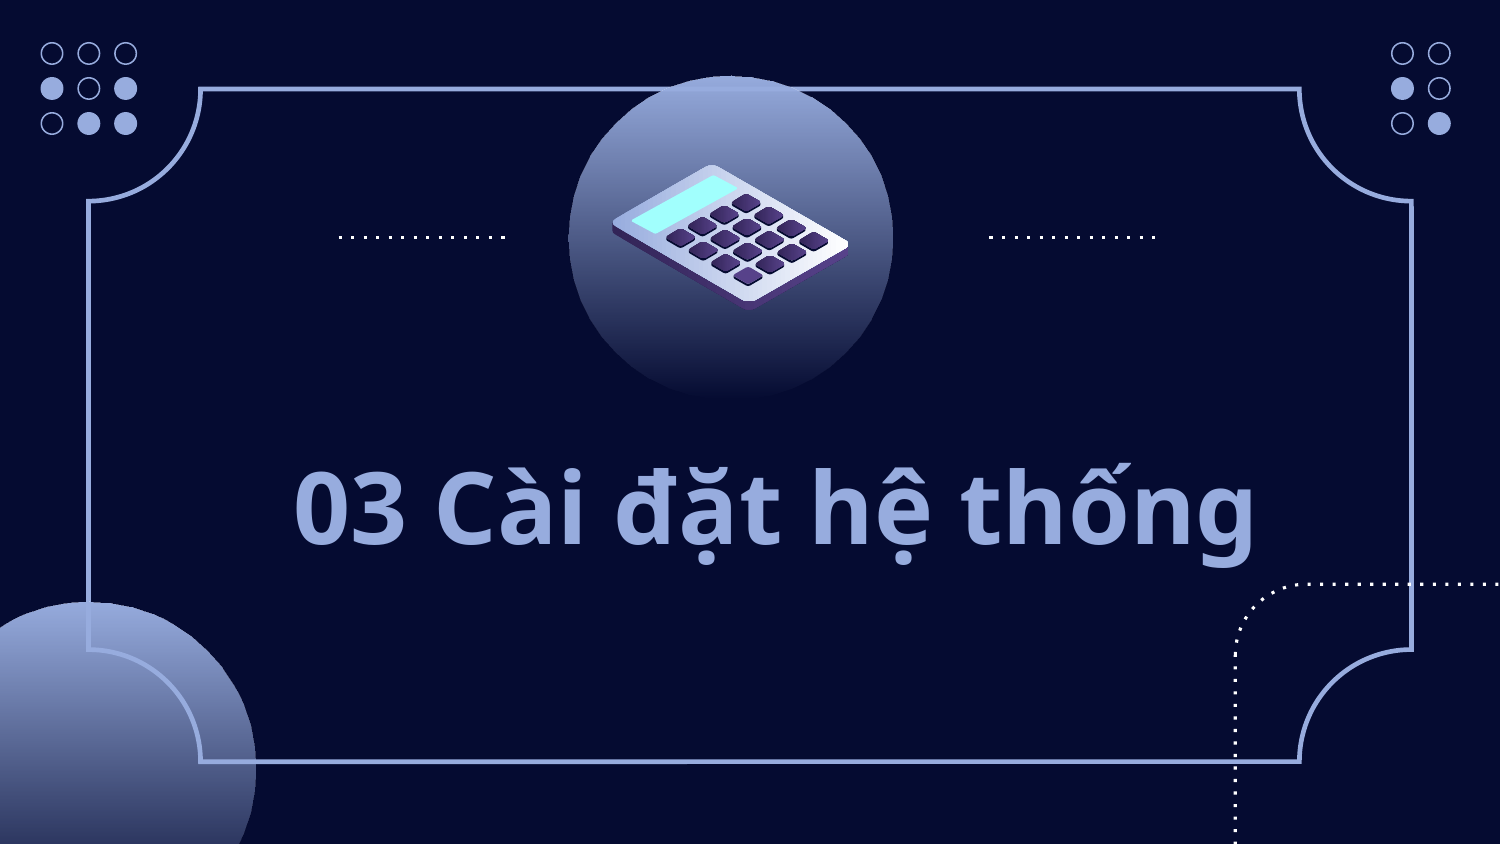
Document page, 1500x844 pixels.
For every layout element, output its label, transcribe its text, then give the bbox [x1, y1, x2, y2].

title 03 Cài đặt hệ thống [165, 429, 1388, 593]
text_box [611, 165, 850, 310]
text_box [1235, 584, 1500, 844]
text_box [0, 601, 256, 844]
text_box [568, 75, 893, 400]
